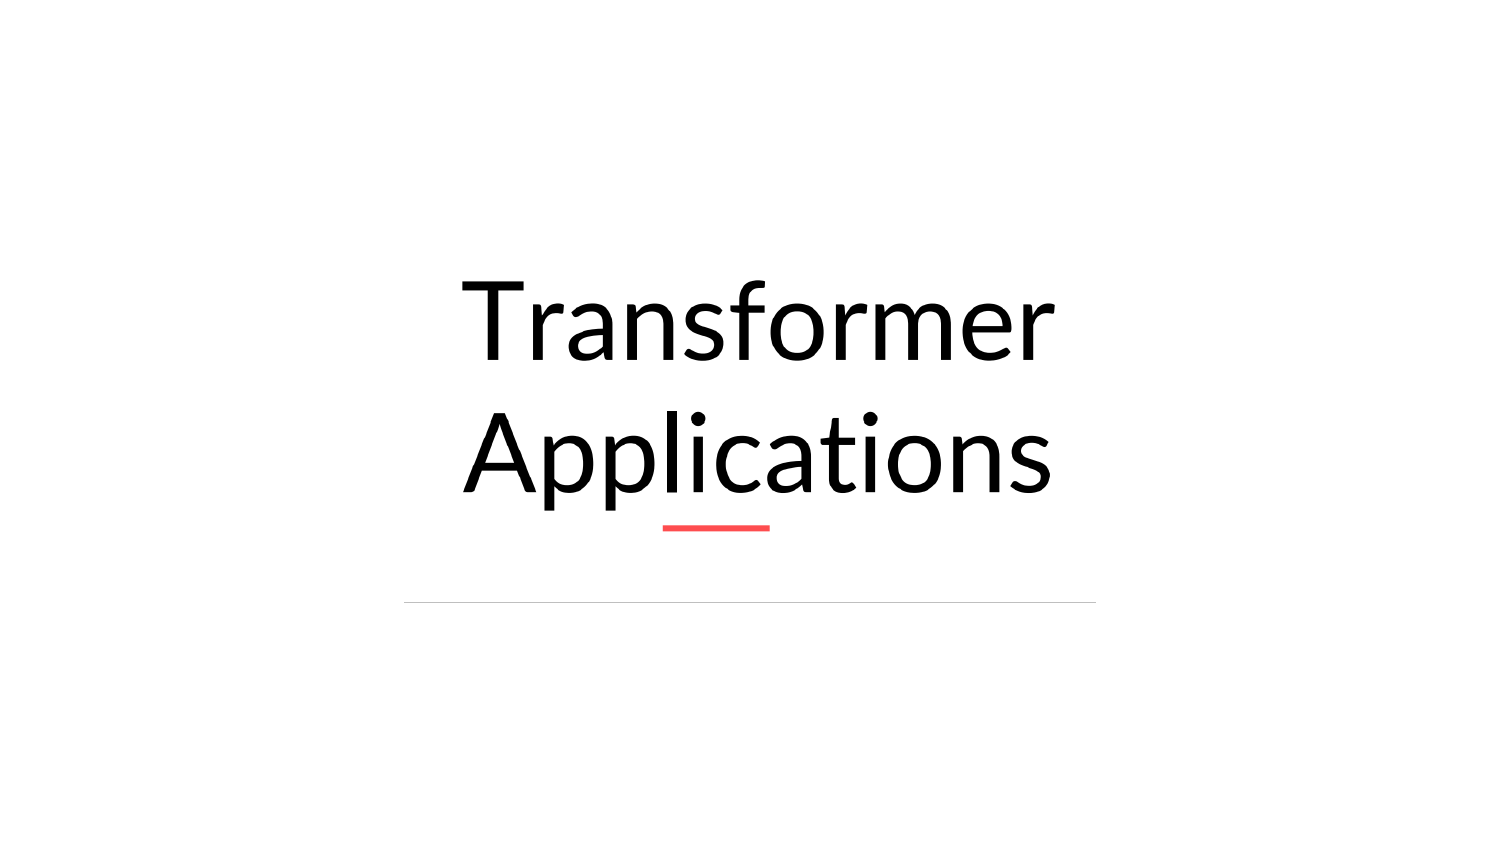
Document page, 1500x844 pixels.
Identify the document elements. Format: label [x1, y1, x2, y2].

picture [404, 241, 1096, 603]
